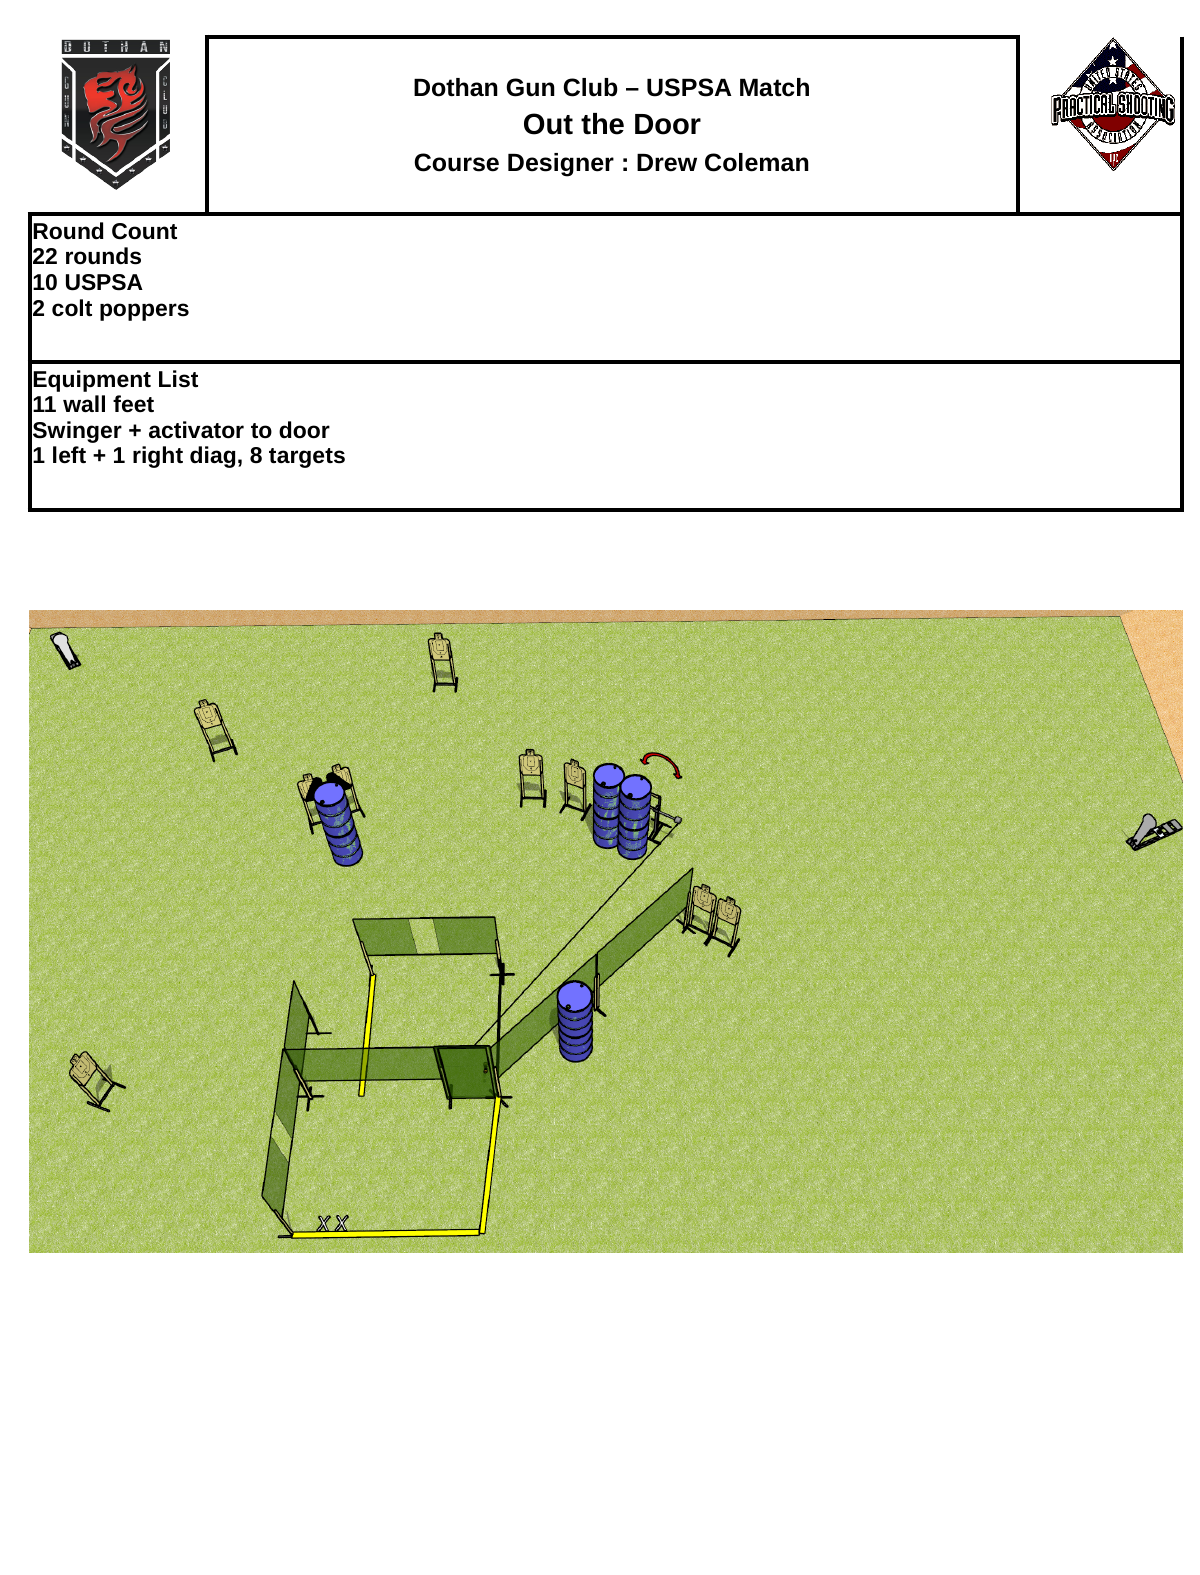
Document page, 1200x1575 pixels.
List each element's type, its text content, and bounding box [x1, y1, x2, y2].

picture [29, 610, 1183, 1253]
table_header [30, 37, 205, 212]
picture [1044, 36, 1183, 175]
table_cell Equipment List 11 wall feet Swinger + activator to door 1 left + 1 right diag, 8 targets [32, 364, 1180, 508]
table_header Dothan Gun Club – USPSA Match Out the Door Course Designer : Drew Coleman [209, 39, 1016, 212]
table_cell Round Count 22 rounds 10 USPSA 2 colt poppers [32, 216, 1180, 360]
picture [58, 36, 173, 193]
table_header [1020, 37, 1180, 212]
